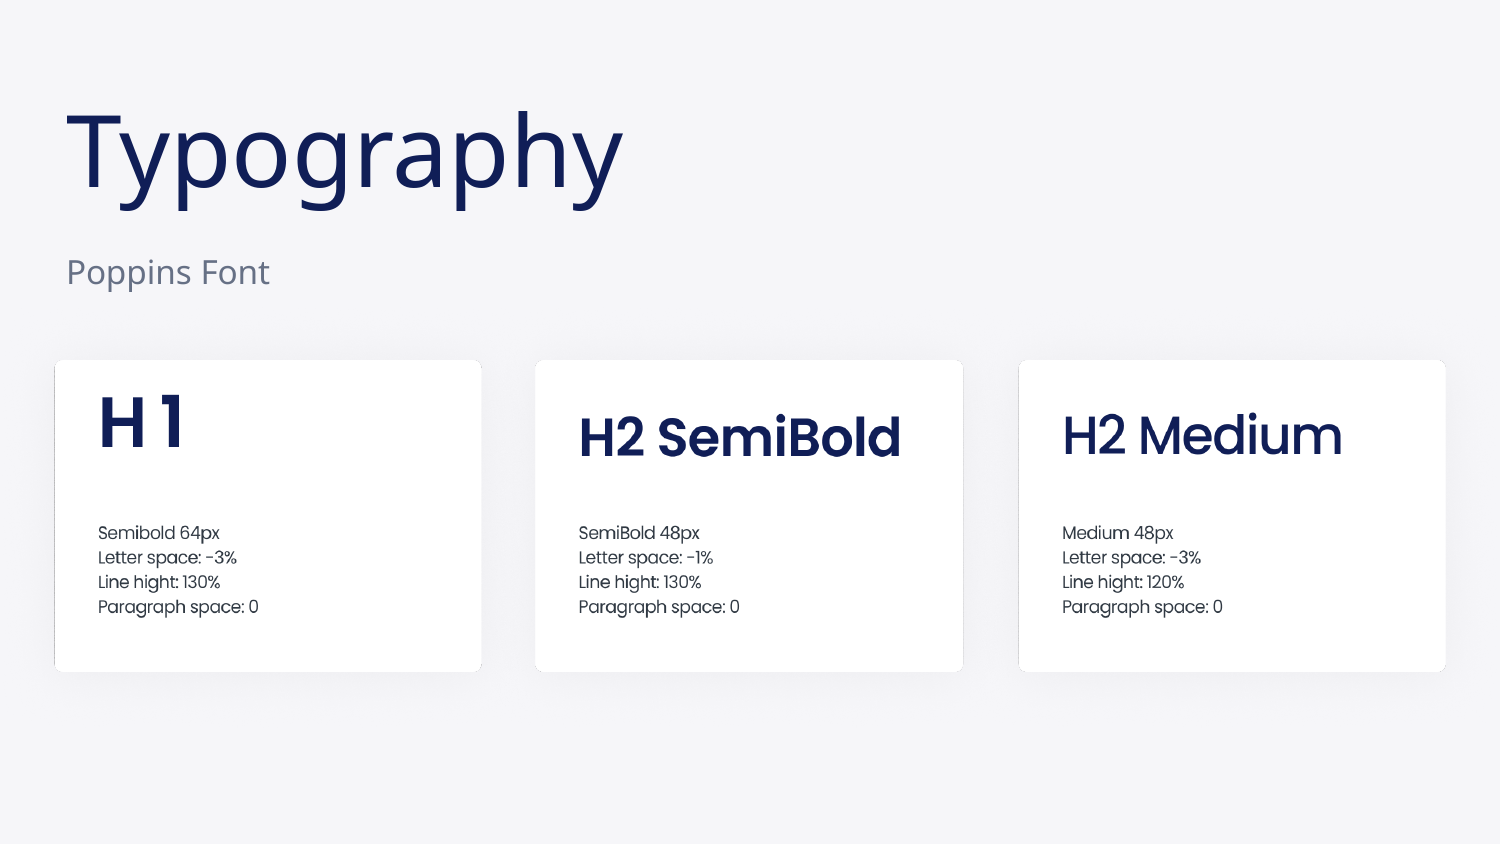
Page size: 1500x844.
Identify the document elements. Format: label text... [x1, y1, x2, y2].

text_box Poppins Font [51, 235, 544, 305]
title Typography [51, 72, 750, 236]
picture [0, 306, 1500, 730]
